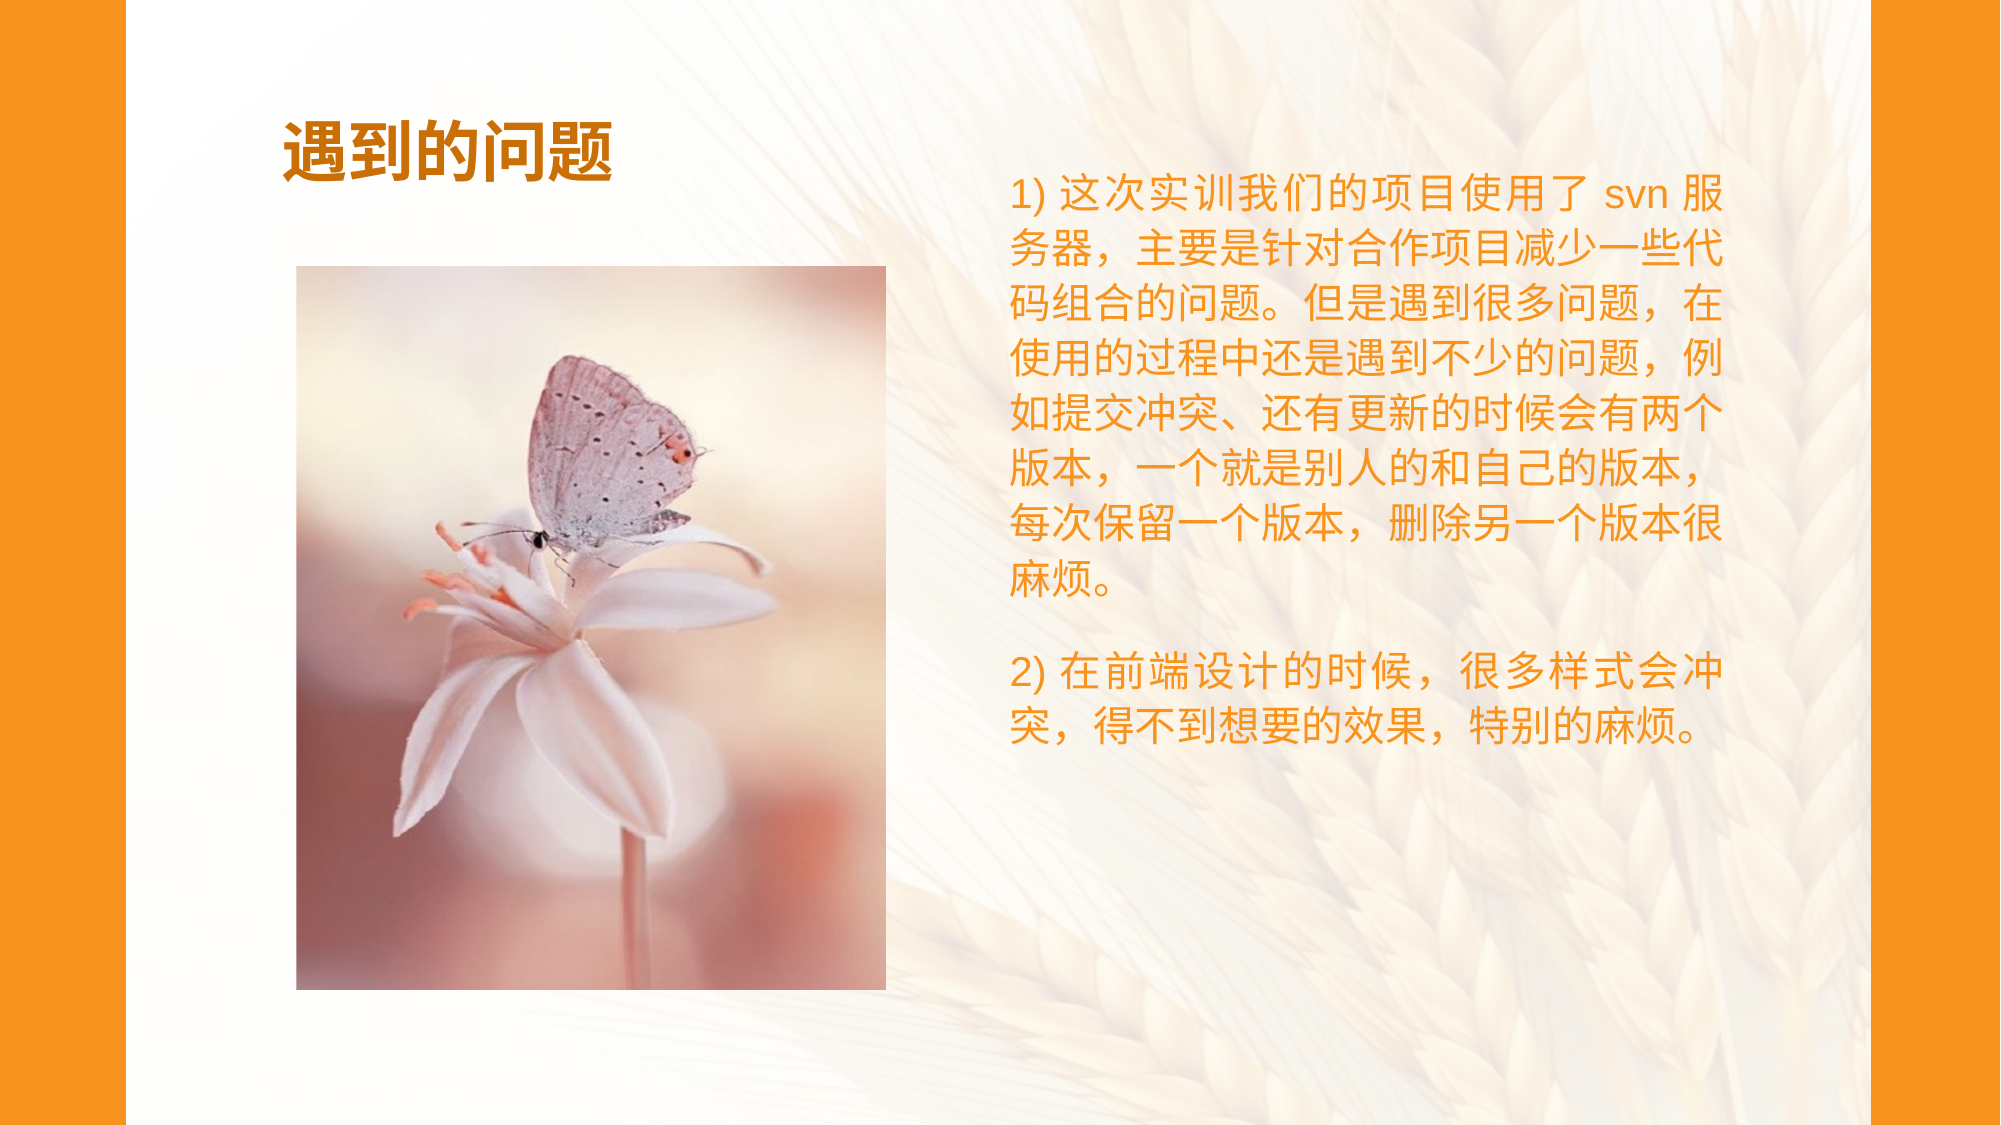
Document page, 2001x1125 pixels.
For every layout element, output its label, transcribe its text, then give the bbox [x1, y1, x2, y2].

text_box [1871, 0, 2000, 1125]
title 遇到的问题 [281, 114, 1717, 196]
text_box [0, 0, 126, 1125]
list 1)这次实训我们的项目使用了svn服务器，主要是针对合作项目减少一些代码组合的问题。但是遇到很多问题，在使用的过程中还是遇到不少的问题，例如提交冲突、还有更新的时候会有两个版本，一个就是别人的和自己的版本，每次保留一个版本，删除另一个版本很麻烦。 2)在前端设计的时候，很多样式会冲突，得不到想要的效果，特别的麻烦。 [1009, 162, 1725, 947]
picture [296, 266, 886, 990]
